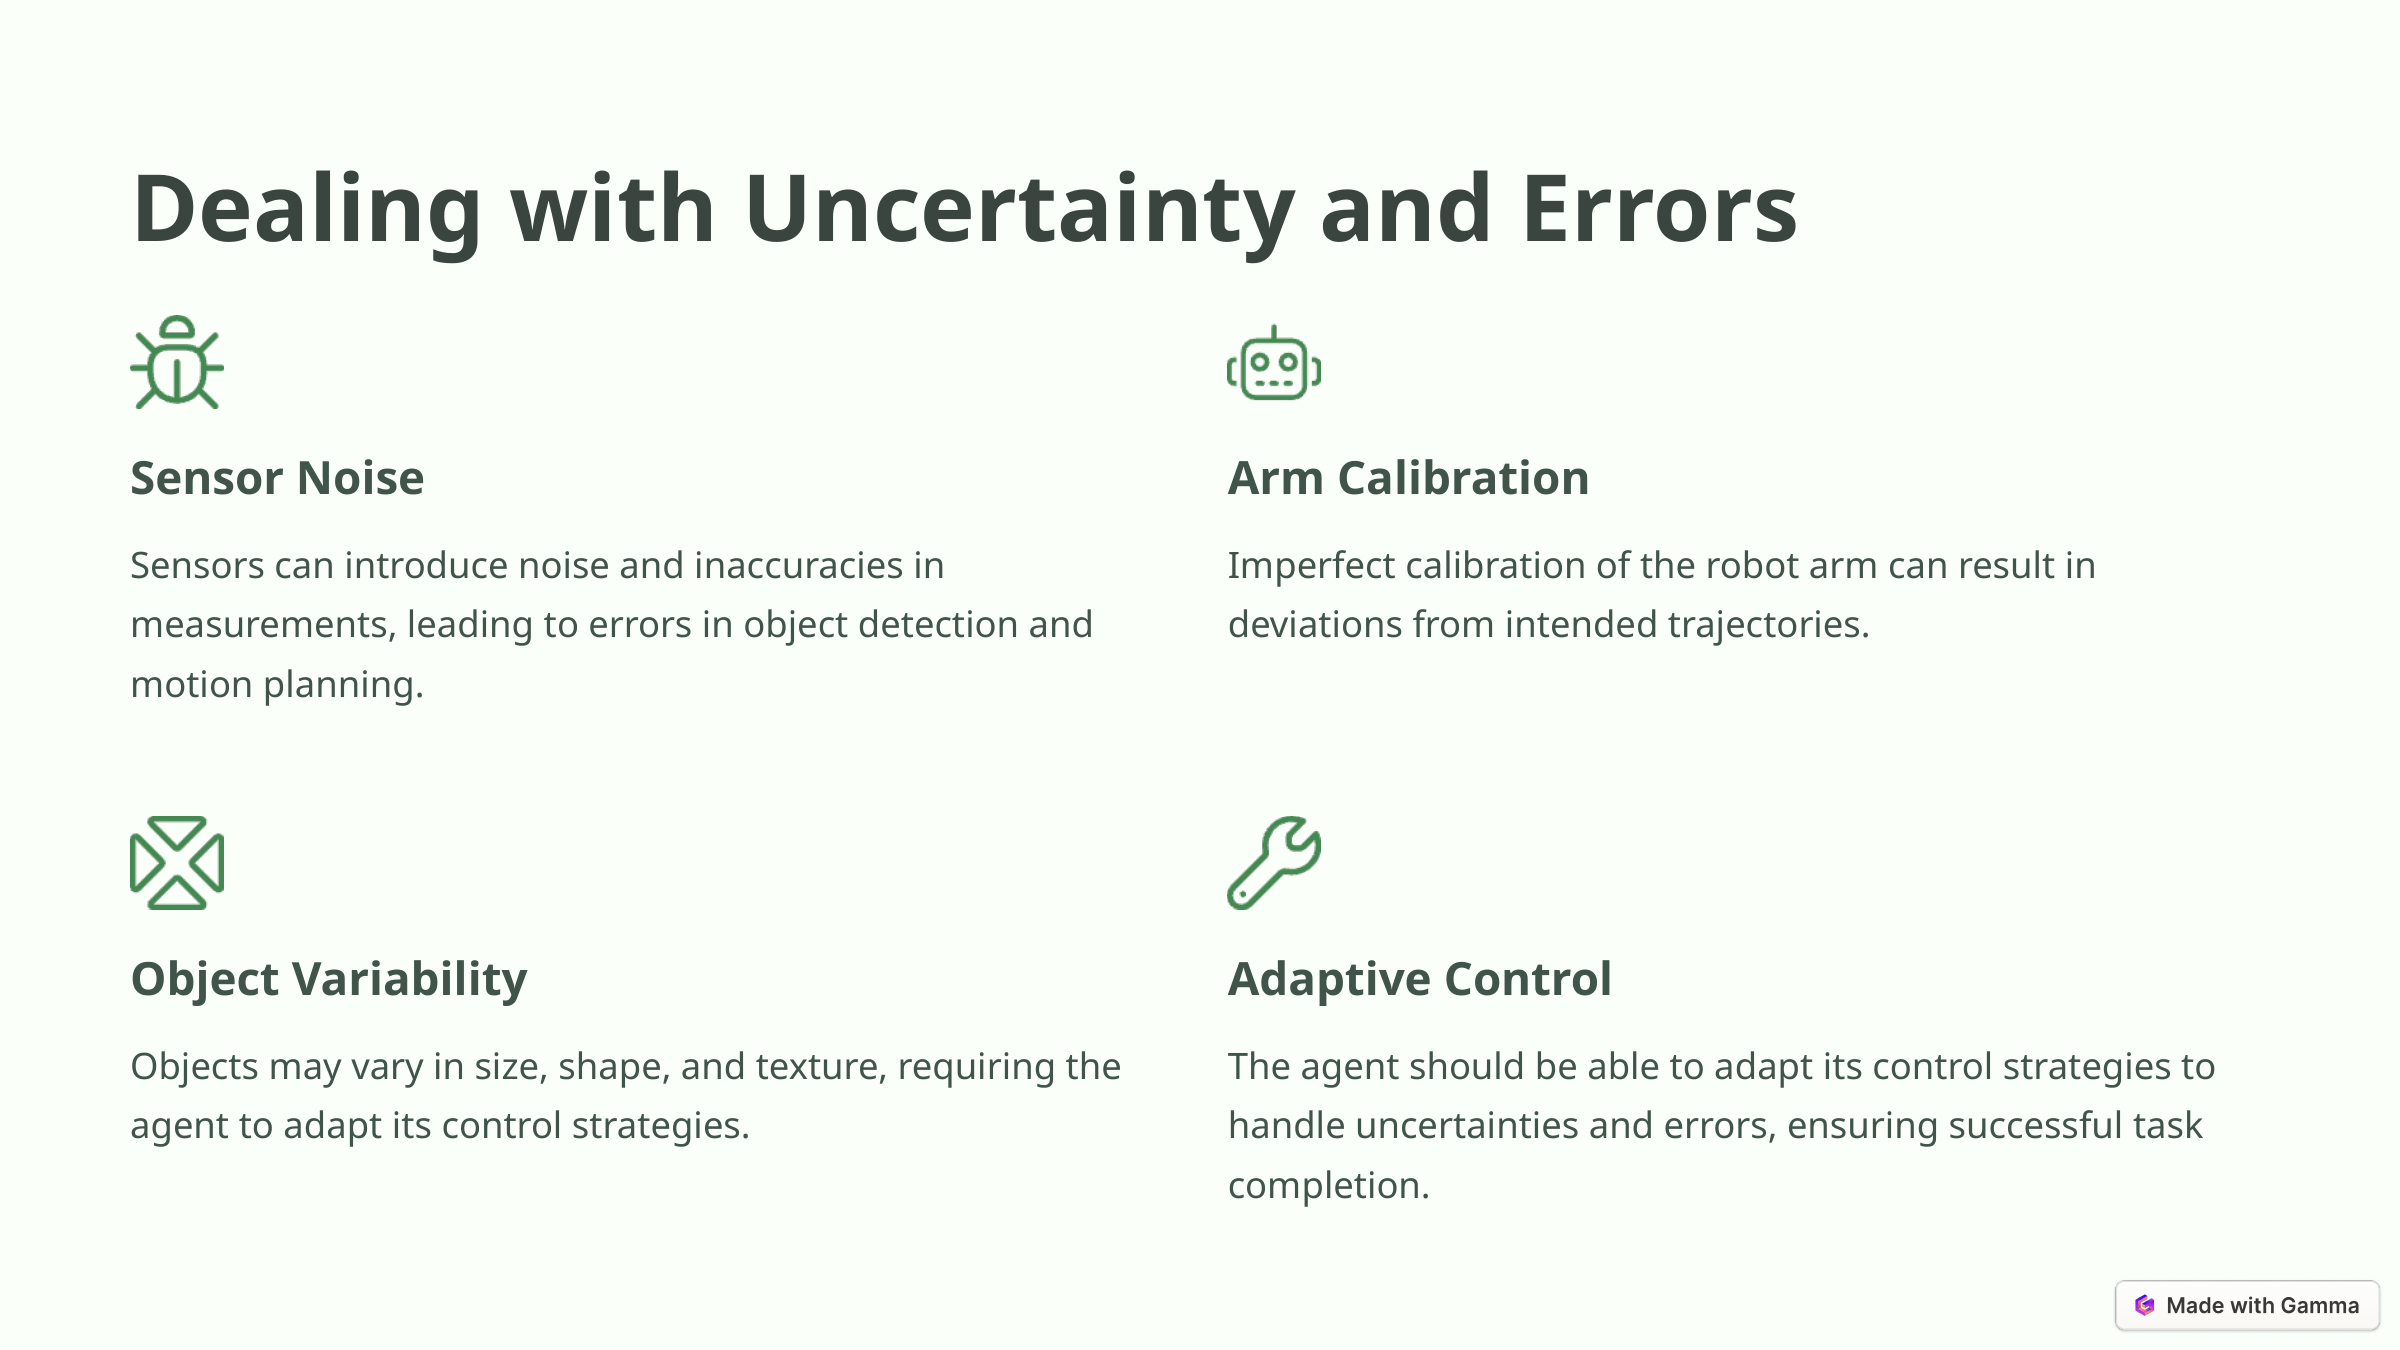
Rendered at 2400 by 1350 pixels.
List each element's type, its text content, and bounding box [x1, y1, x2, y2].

picture [1227, 816, 1321, 910]
text_box Sensor Noise [130, 446, 596, 505]
text_box Object Variability [130, 947, 596, 1006]
picture [130, 315, 224, 409]
picture [1227, 315, 1321, 409]
text_box The agent should be able to adapt its control strategies to handle uncertainties and errors, ensuring successful task completion. [1227, 1027, 2270, 1206]
text_box Dealing with Uncertainty and Errors [130, 143, 1848, 261]
text_box Sensors can introduce noise and inaccuracies in measurements, leading to errors in object detection and motion planning. [130, 526, 1172, 706]
text_box Objects may vary in size, shape, and texture, requiring the agent to adapt its control strategies. [130, 1027, 1172, 1147]
text_box Arm Calibration [1227, 446, 1693, 505]
picture [2106, 1271, 2389, 1339]
text_box Imperfect calibration of the robot arm can result in deviations from intended trajectories. [1227, 526, 2270, 646]
picture [130, 816, 224, 910]
text_box Adaptive Control [1227, 947, 1693, 1006]
